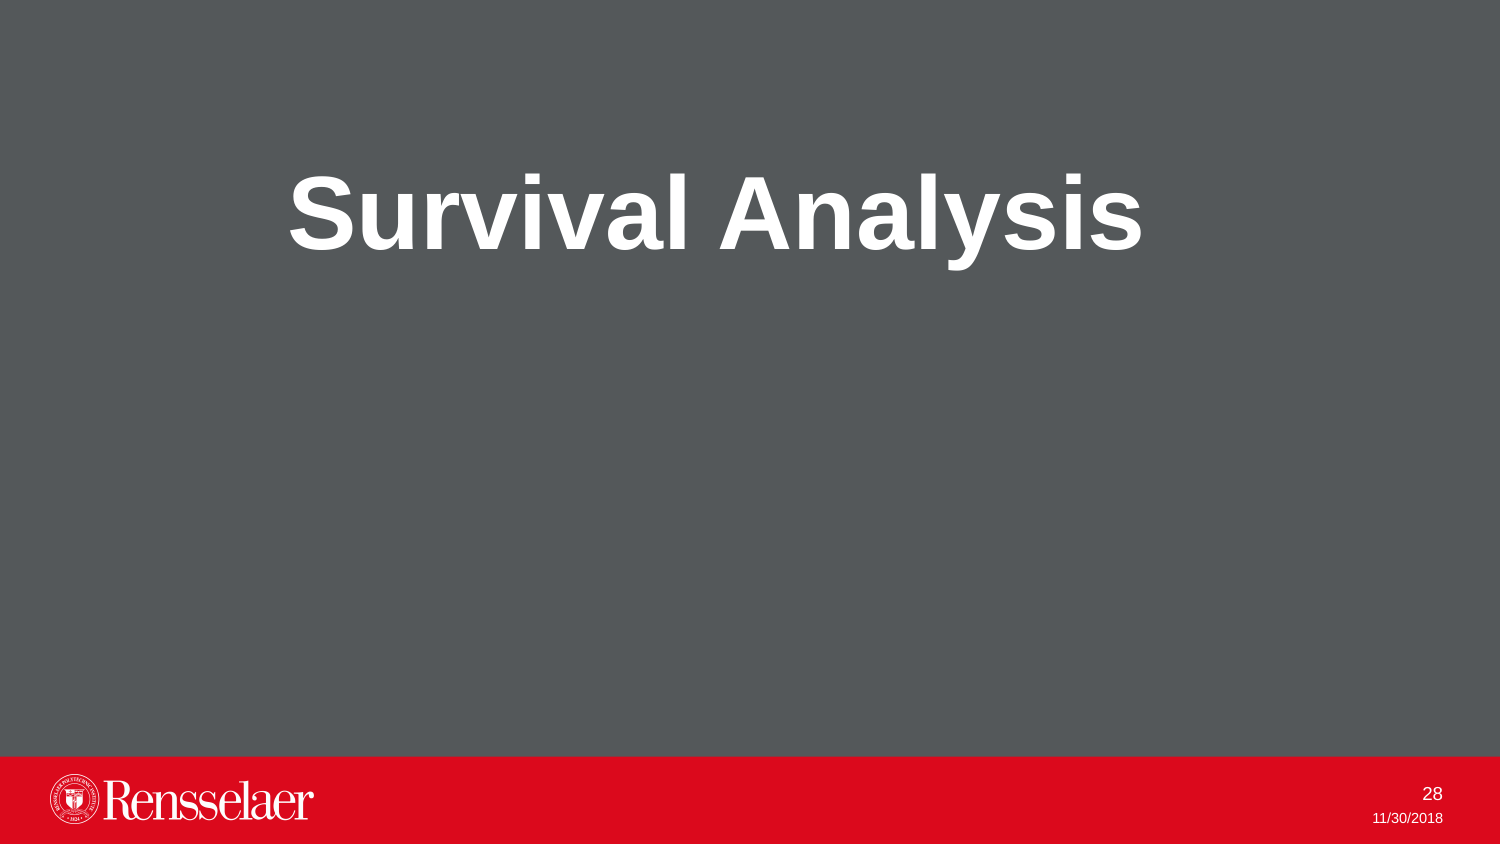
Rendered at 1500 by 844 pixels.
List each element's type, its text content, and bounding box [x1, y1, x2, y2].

picture [50, 774, 314, 824]
title Survival Analysis [35, 137, 1400, 227]
